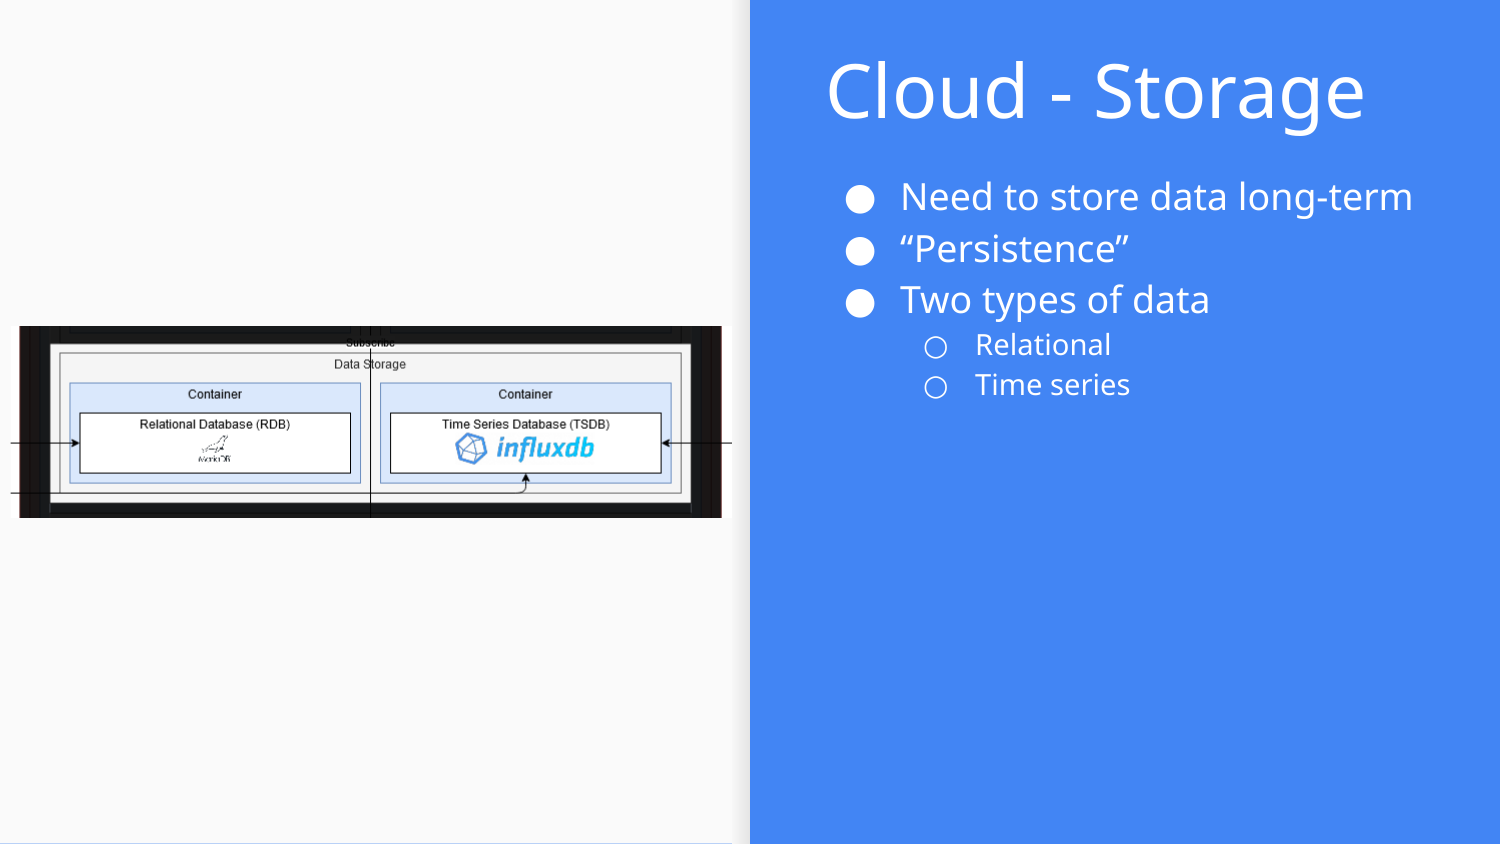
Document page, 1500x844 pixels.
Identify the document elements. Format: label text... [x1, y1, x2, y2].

picture [10, 326, 733, 518]
list Need to store data long-term “Persistence” Two types of data Relational Time series [810, 152, 1440, 725]
text_box Cloud - Storage [810, 28, 1440, 152]
